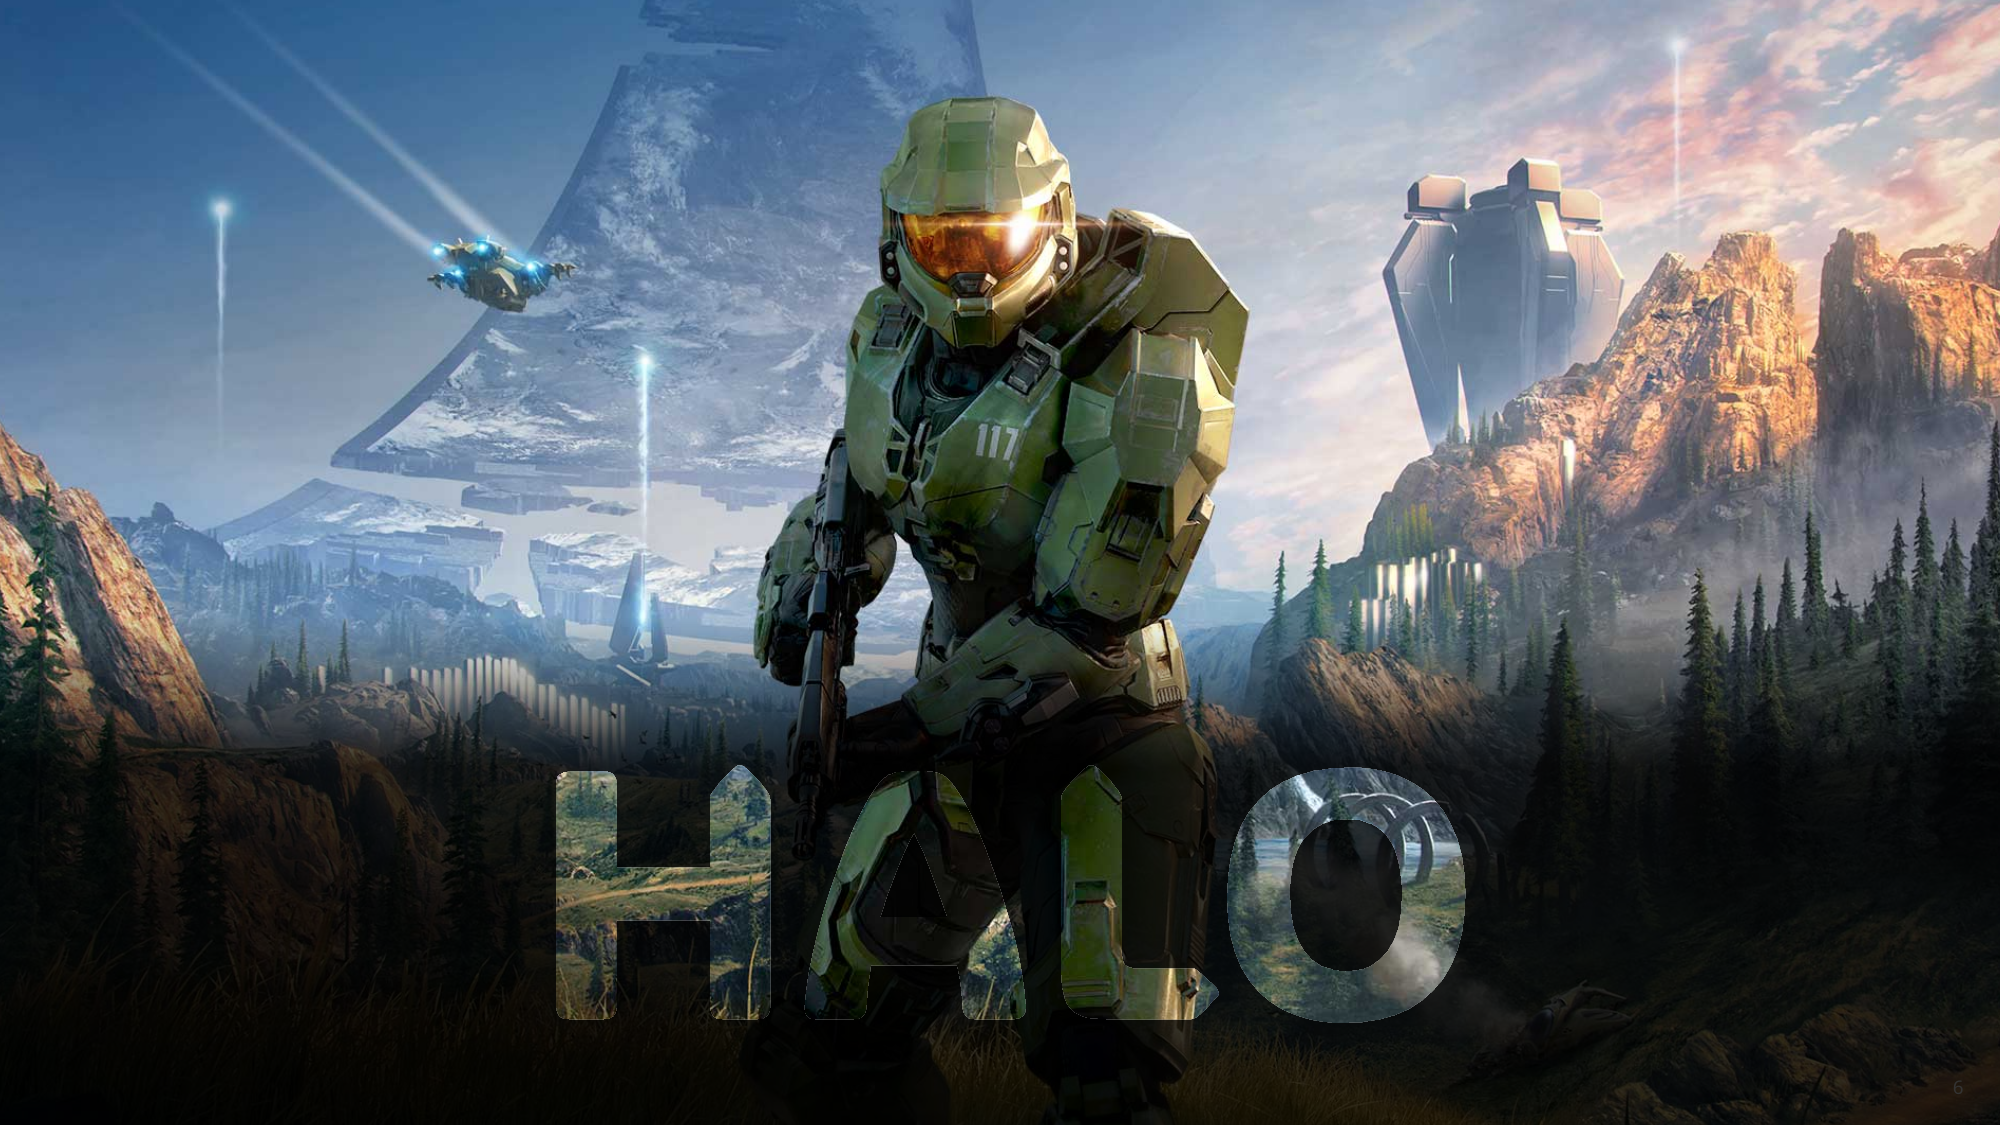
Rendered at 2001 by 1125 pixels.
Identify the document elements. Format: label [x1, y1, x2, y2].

list [0, 0, 2000, 1125]
